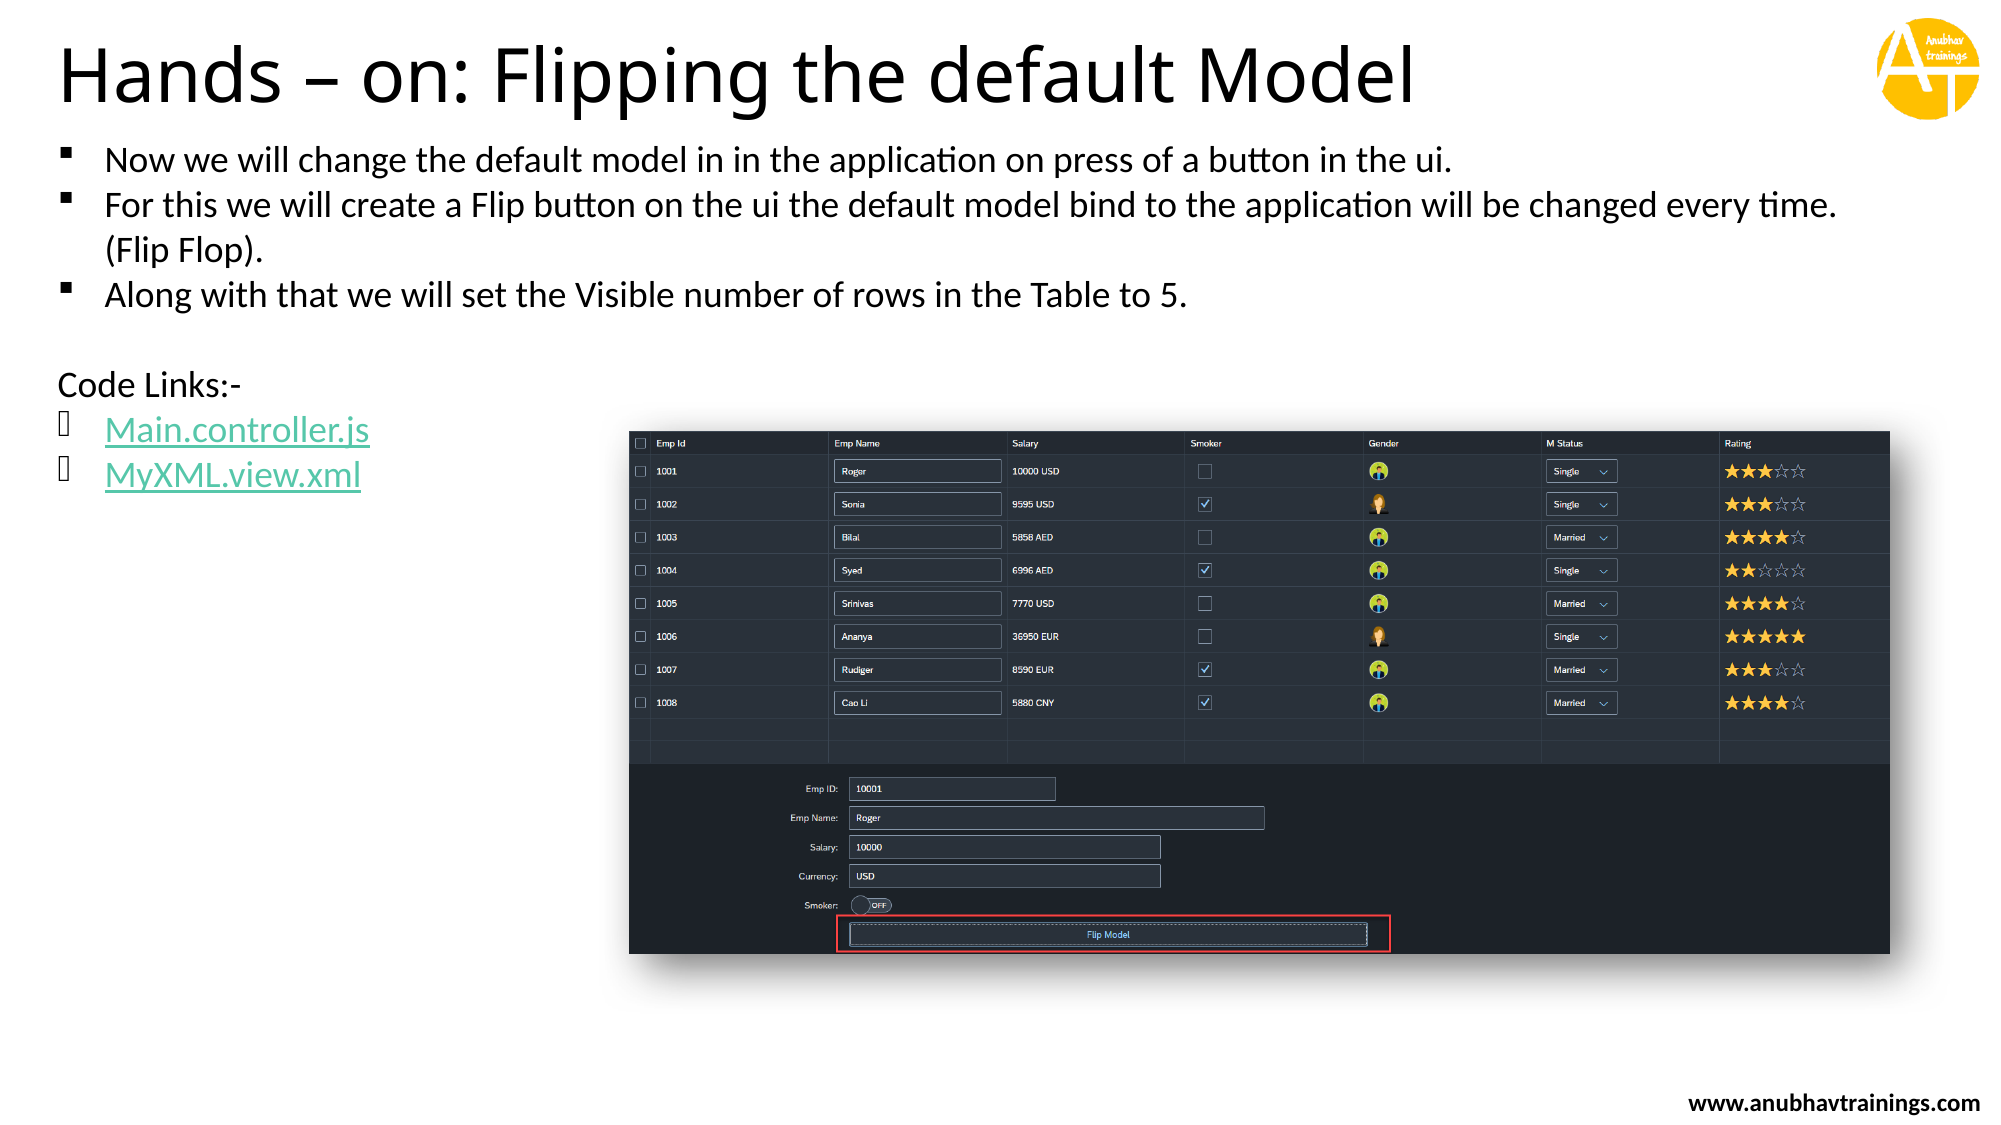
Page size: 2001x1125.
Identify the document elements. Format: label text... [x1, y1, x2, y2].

text_box Now we will change the default model in in the application on press of a button in the ui. For this we will create a Flip button on the ui the default model bind to the application will be changed every time. (Flip Flop). Along with that we will set the Visible number of rows in the Table to 5. Code Links:- Main.controller.js MyXML.view.xml [42, 127, 1874, 503]
picture [1866, 11, 1985, 128]
text_box Hands – on: Flipping the default Model [42, 30, 1866, 127]
picture [629, 431, 1890, 954]
footer www.anubhavtrainings.com [1669, 1089, 2000, 1114]
